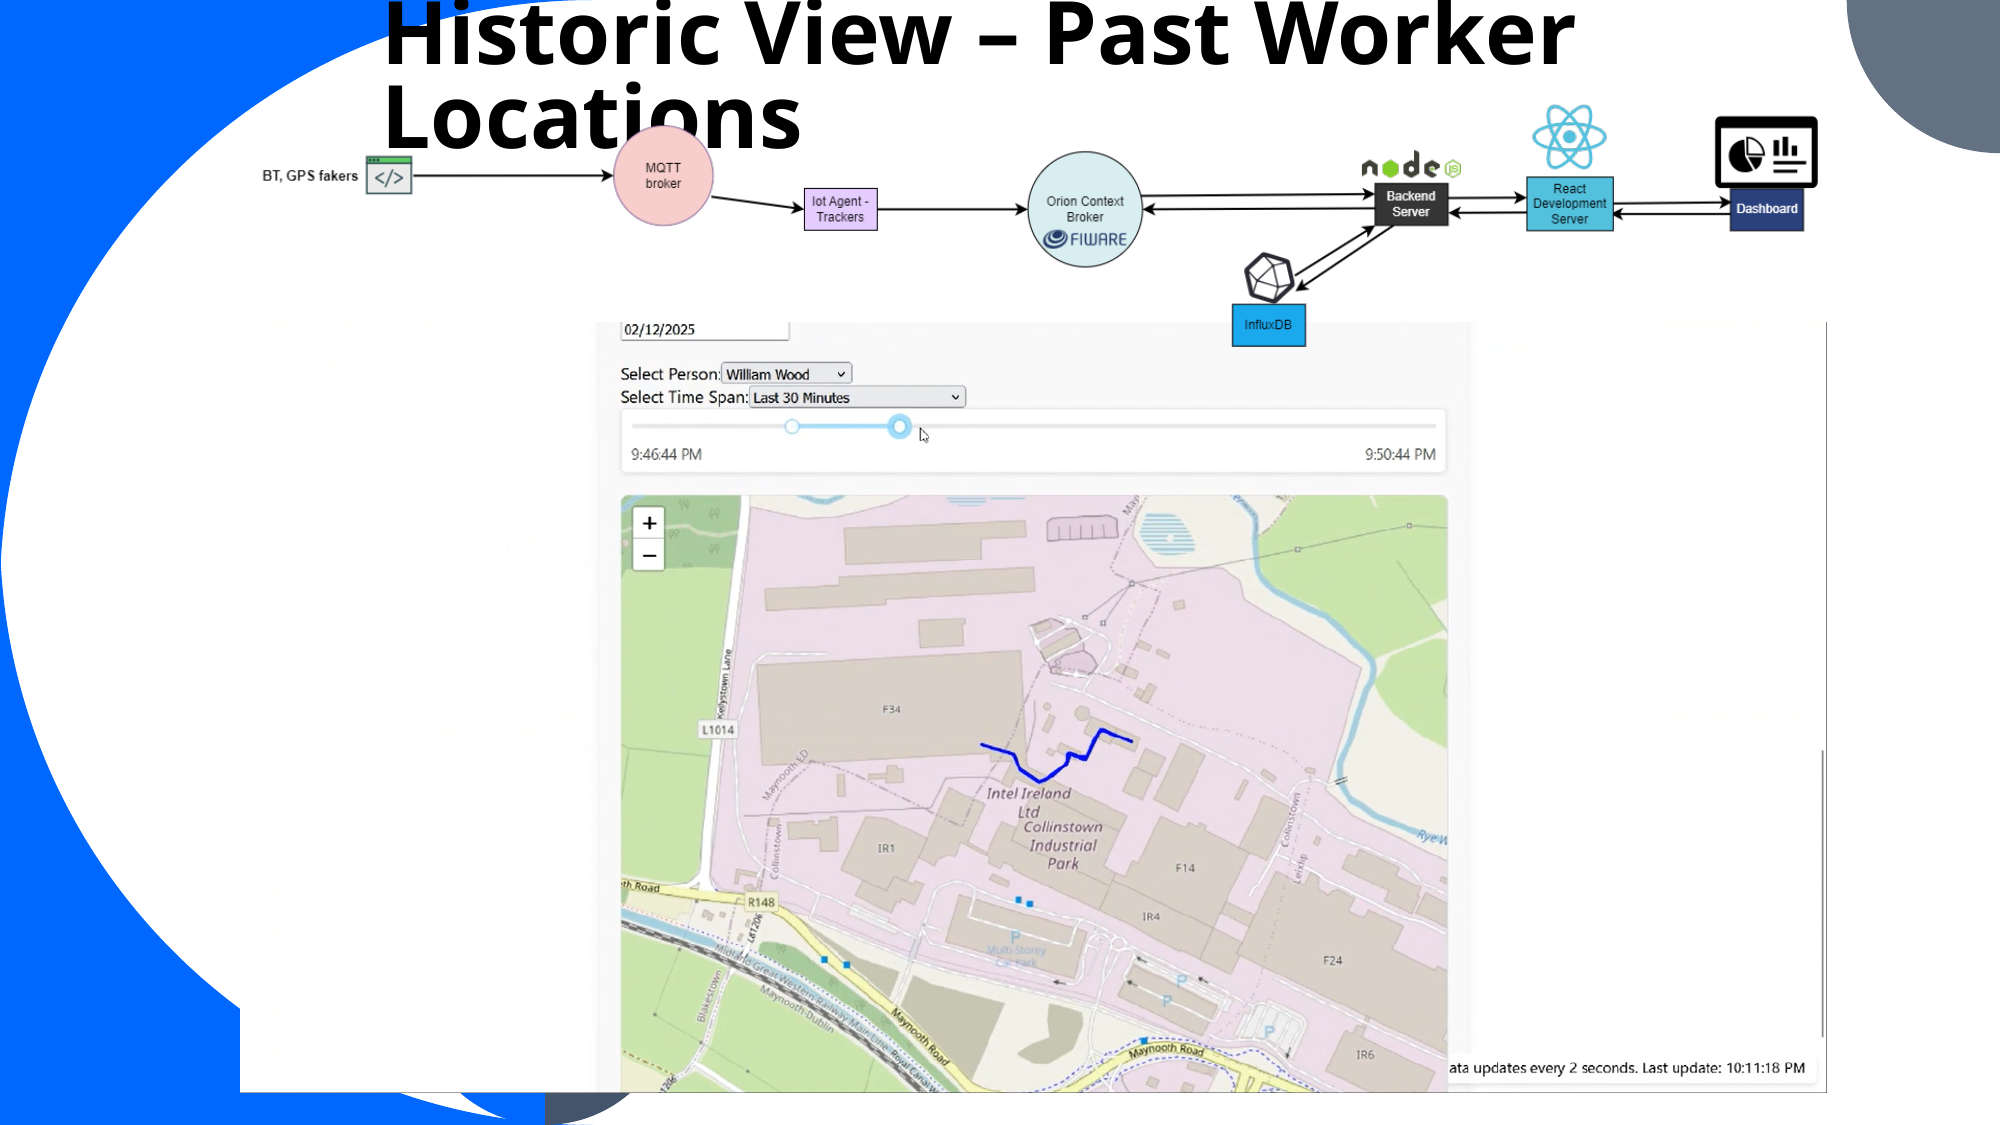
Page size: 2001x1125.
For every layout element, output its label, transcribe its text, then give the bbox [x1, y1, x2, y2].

picture [240, 97, 1827, 1093]
title Historic View – Past Worker Locations [366, 17, 1937, 145]
